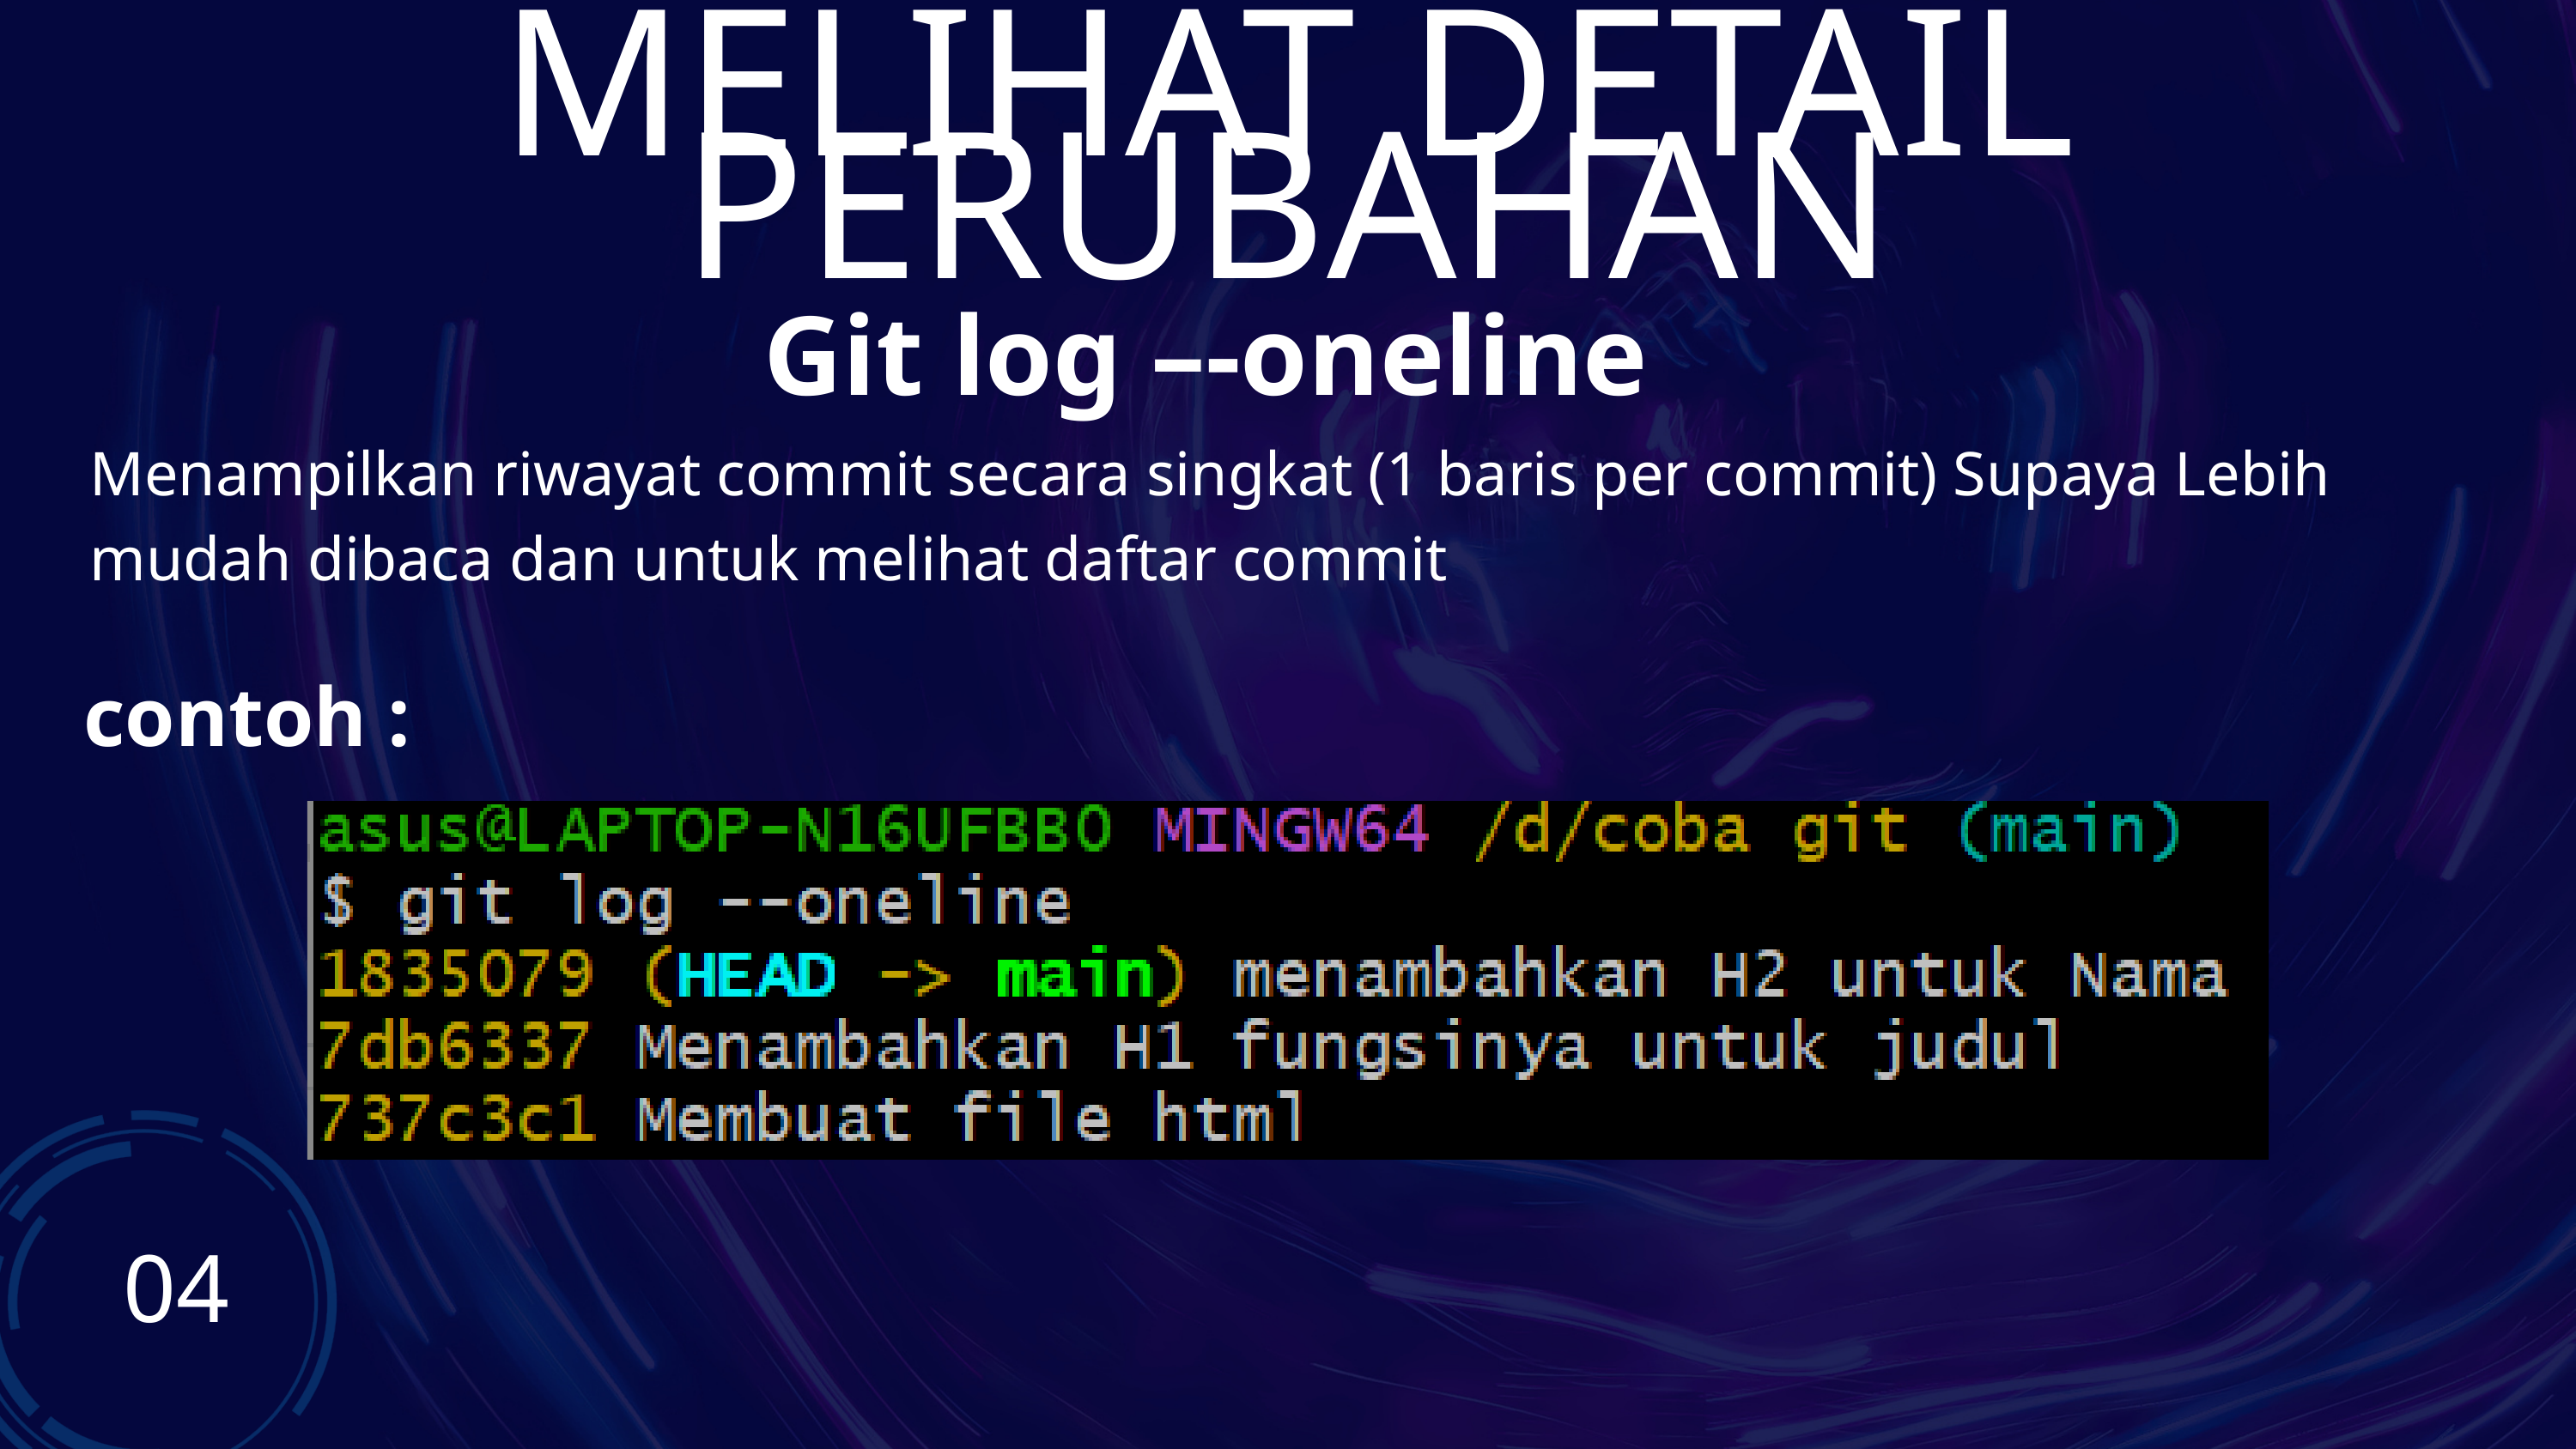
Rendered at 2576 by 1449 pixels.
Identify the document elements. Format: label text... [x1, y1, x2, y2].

text_box contoh : [83, 648, 442, 763]
text_box [0, 0, 2576, 1449]
text_box Menampilkan riwayat commit secara singkat (1 baris per commit) Supaya Lebih mudah dibaca dan untuk melihat daftar commit [89, 423, 2432, 593]
text_box [0, 1110, 343, 1449]
text_box [307, 801, 2269, 1160]
text_box MELIHAT DETAIL PERUBAHAN [89, 74, 2487, 319]
text_box Git log –-oneline [725, 264, 1688, 417]
